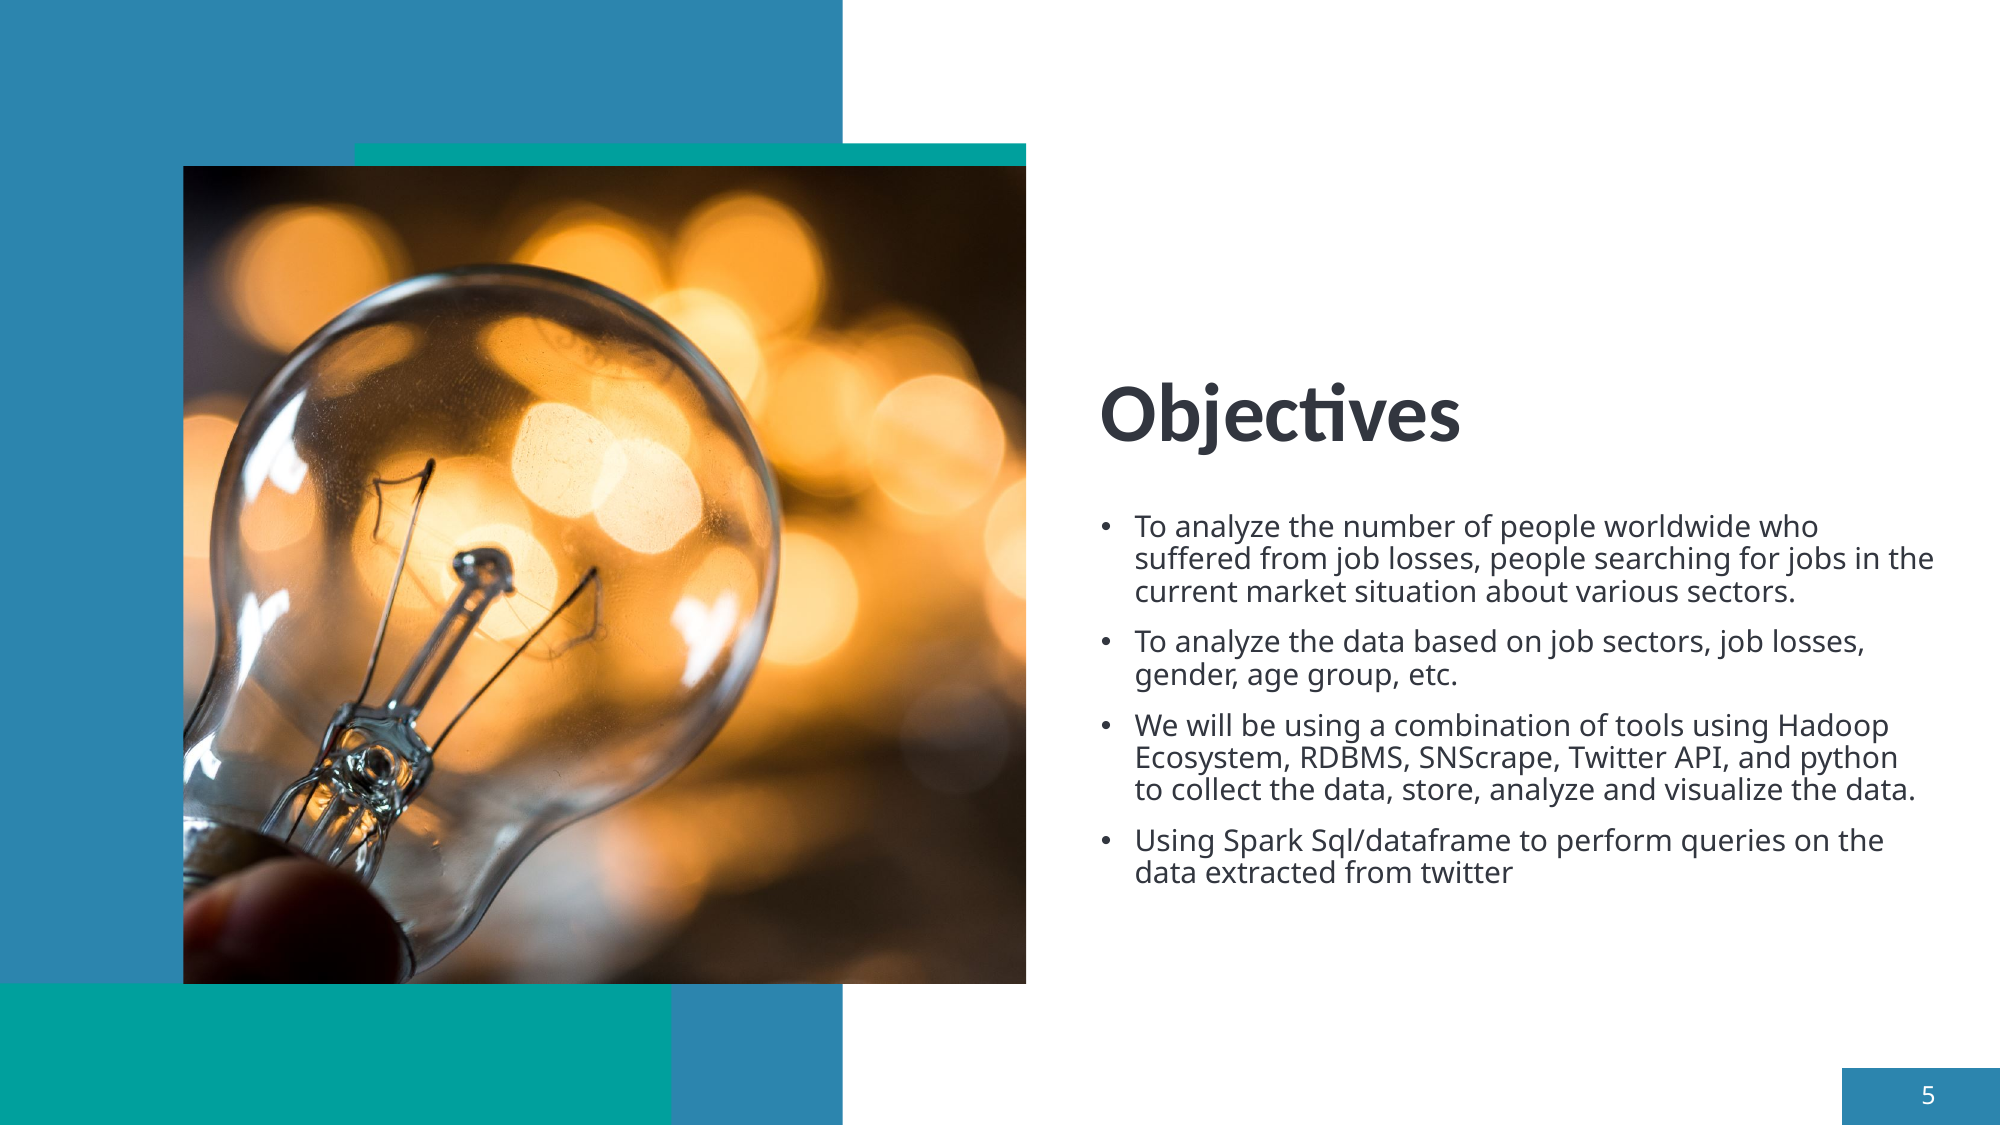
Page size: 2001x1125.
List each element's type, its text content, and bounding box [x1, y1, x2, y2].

picture [183, 166, 1027, 984]
title Objectives [1085, 212, 1951, 468]
slide_number 5 [1889, 1079, 1951, 1114]
list To analyze the number of people worldwide who suffered from job losses, people searching for jobs in the current market situation about various sectors. To analyze the data based on job sectors, job losses, gender, age group, etc. We will be using a combination of tools using Hadoop Ecosystem, RDBMS, SNScrape, Twitter API, and python to collect the data, store, analyze and visualize the data. Using Spark Sql/dataframe to perform queries on the data extracted from twitter [1085, 504, 1951, 924]
